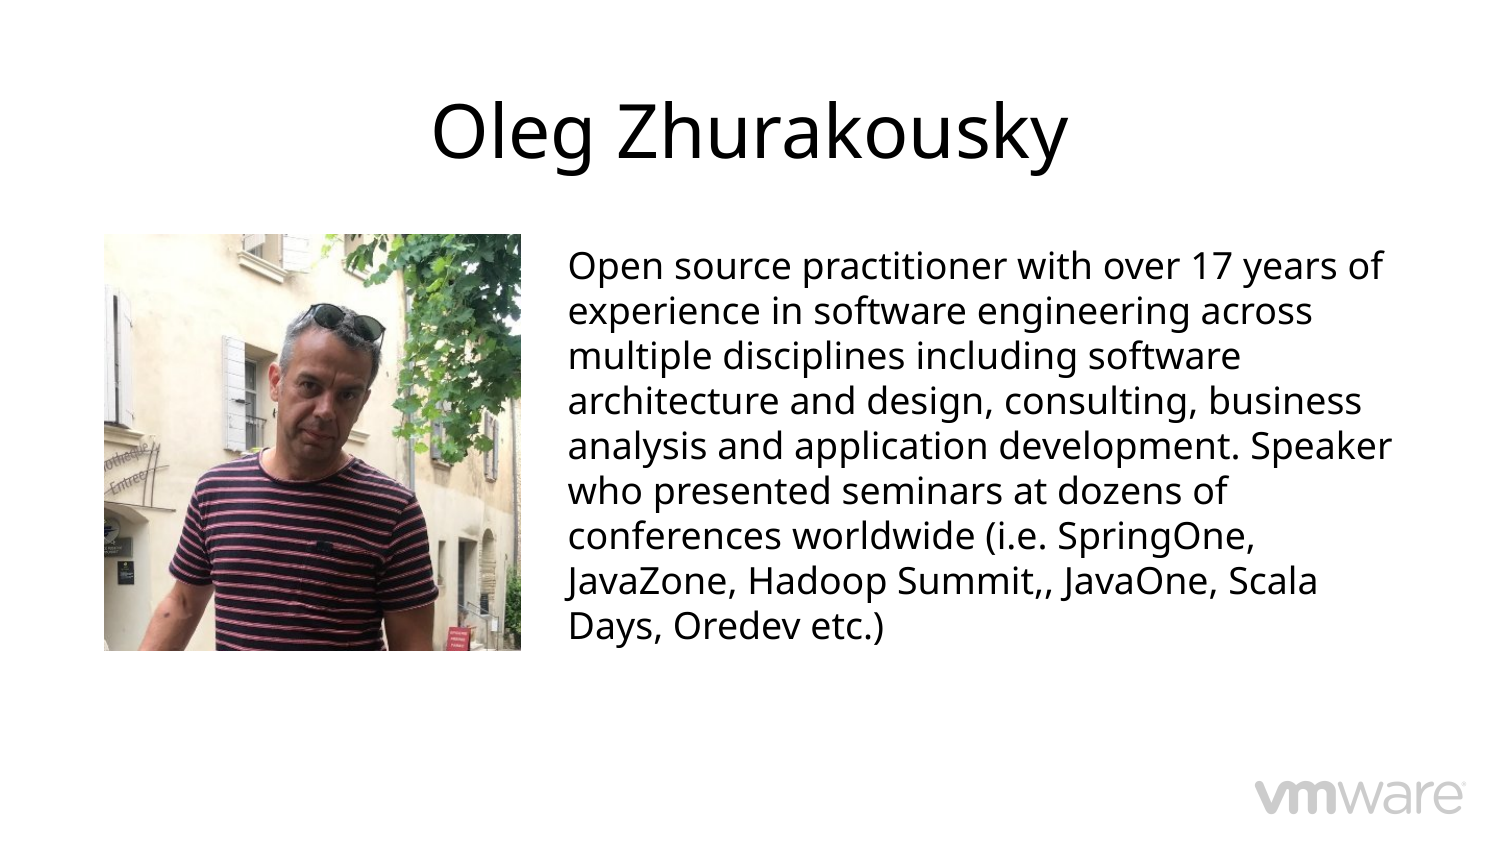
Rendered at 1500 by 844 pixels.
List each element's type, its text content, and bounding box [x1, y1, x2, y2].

text_box Oleg Zhurakousky [415, 76, 1085, 182]
text_box Open source practitioner with over 17 years of experience in software engineering across multiple disciplines including software architecture and design, consulting, business analysis and application development. Speaker who presented seminars at dozens of conferences worldwide (i.e. SpringOne, JavaZone, Hadoop Summit,, JavaOne, Scala Days, Oredev etc.) [552, 234, 1414, 654]
picture [103, 234, 521, 652]
